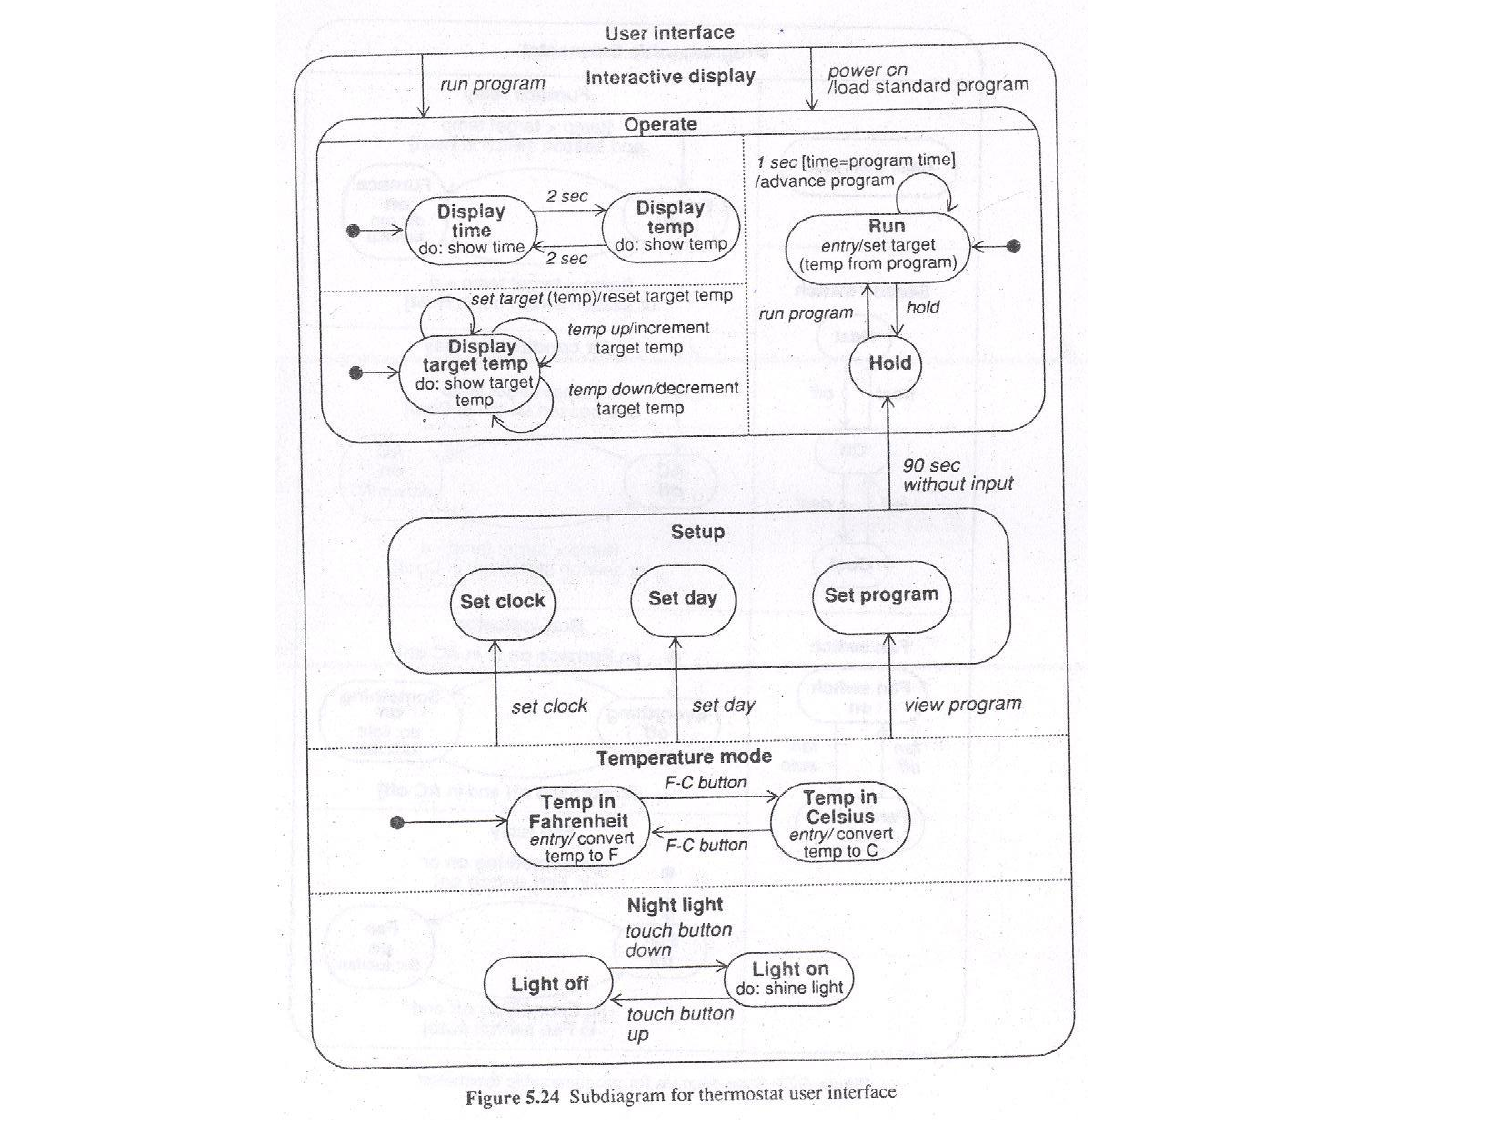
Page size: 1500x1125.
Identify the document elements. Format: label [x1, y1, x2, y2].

picture [274, 0, 1088, 1120]
